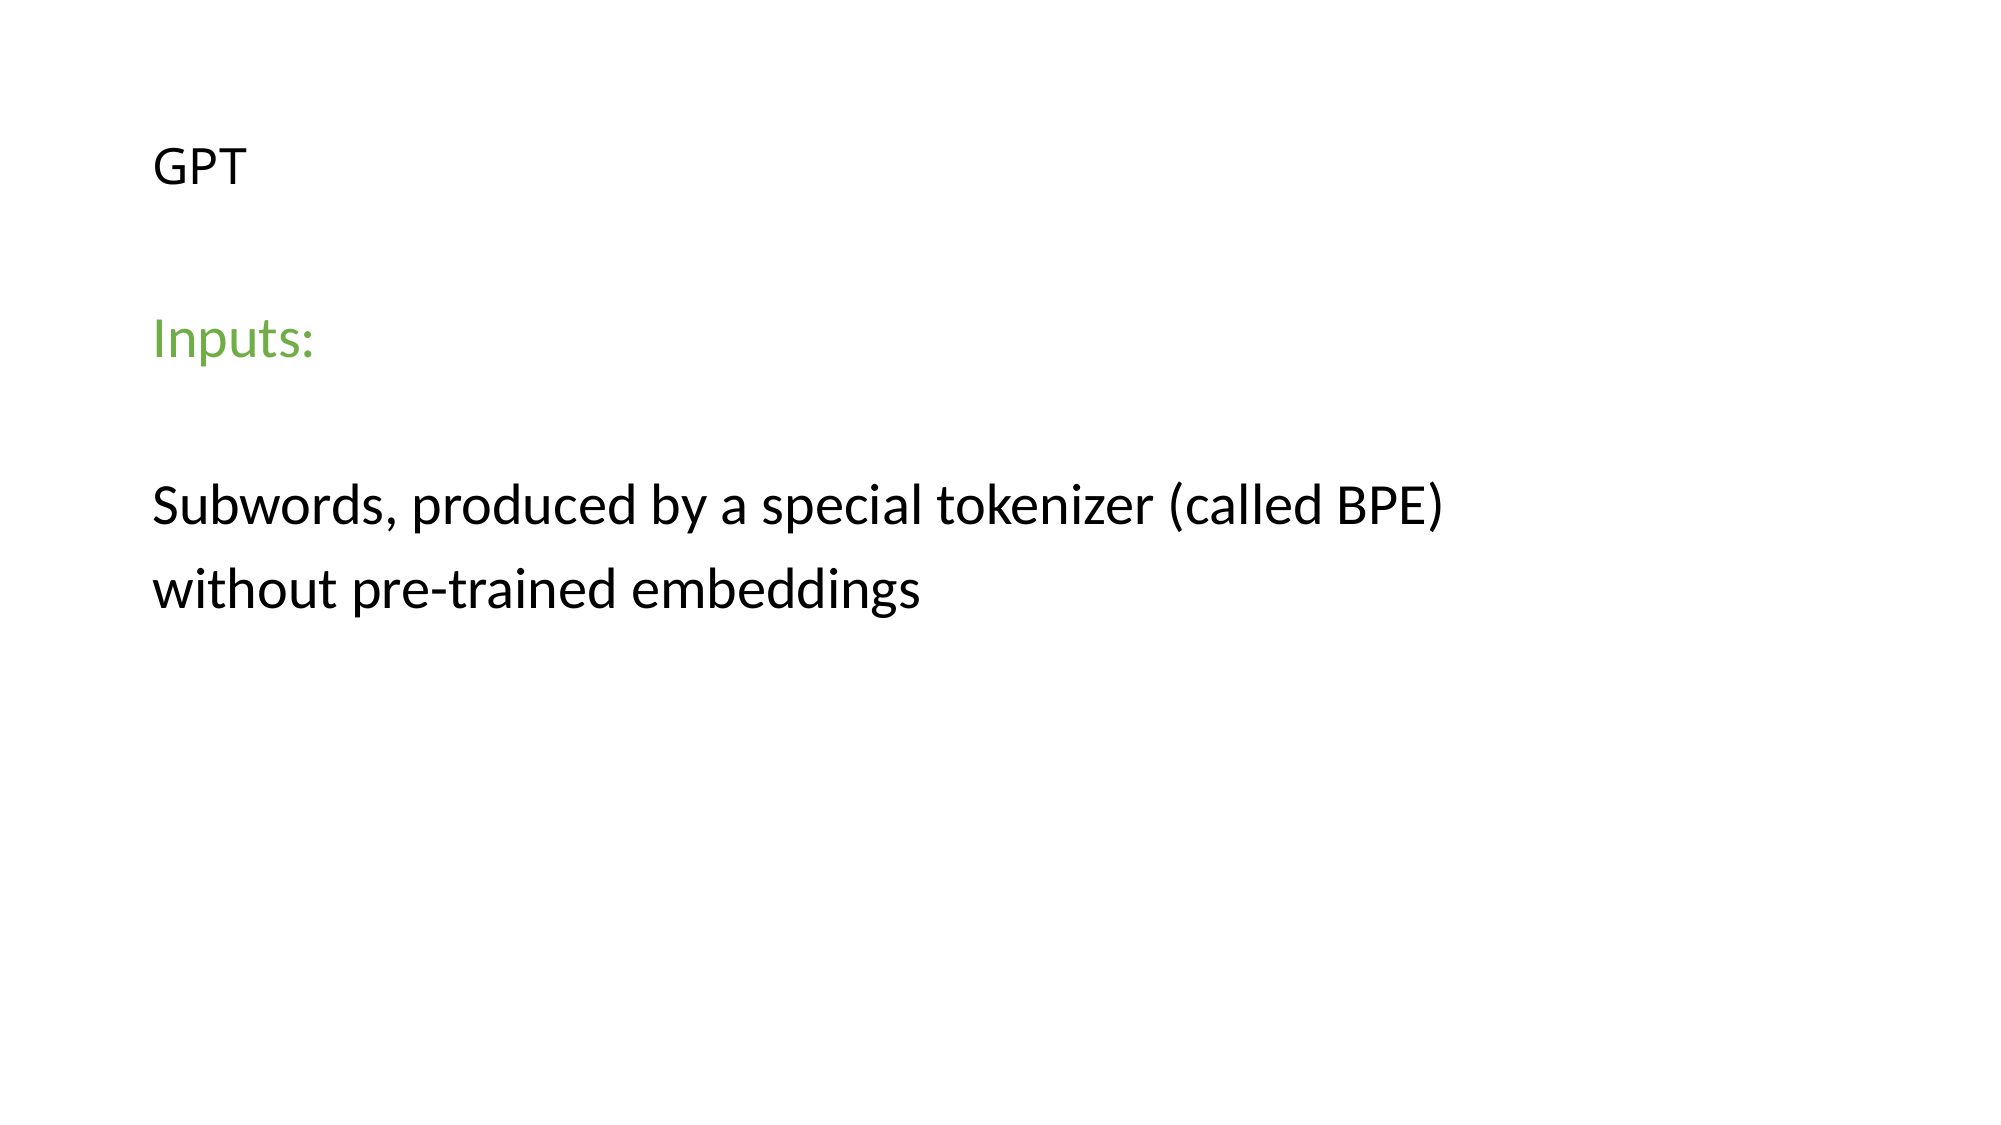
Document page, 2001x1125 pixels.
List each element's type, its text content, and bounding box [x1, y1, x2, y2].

list Inputs: Subwords, produced by a special tokenizer (called BPE) without pre-trained embeddings [137, 299, 1863, 1014]
title GPT [137, 59, 1863, 278]
